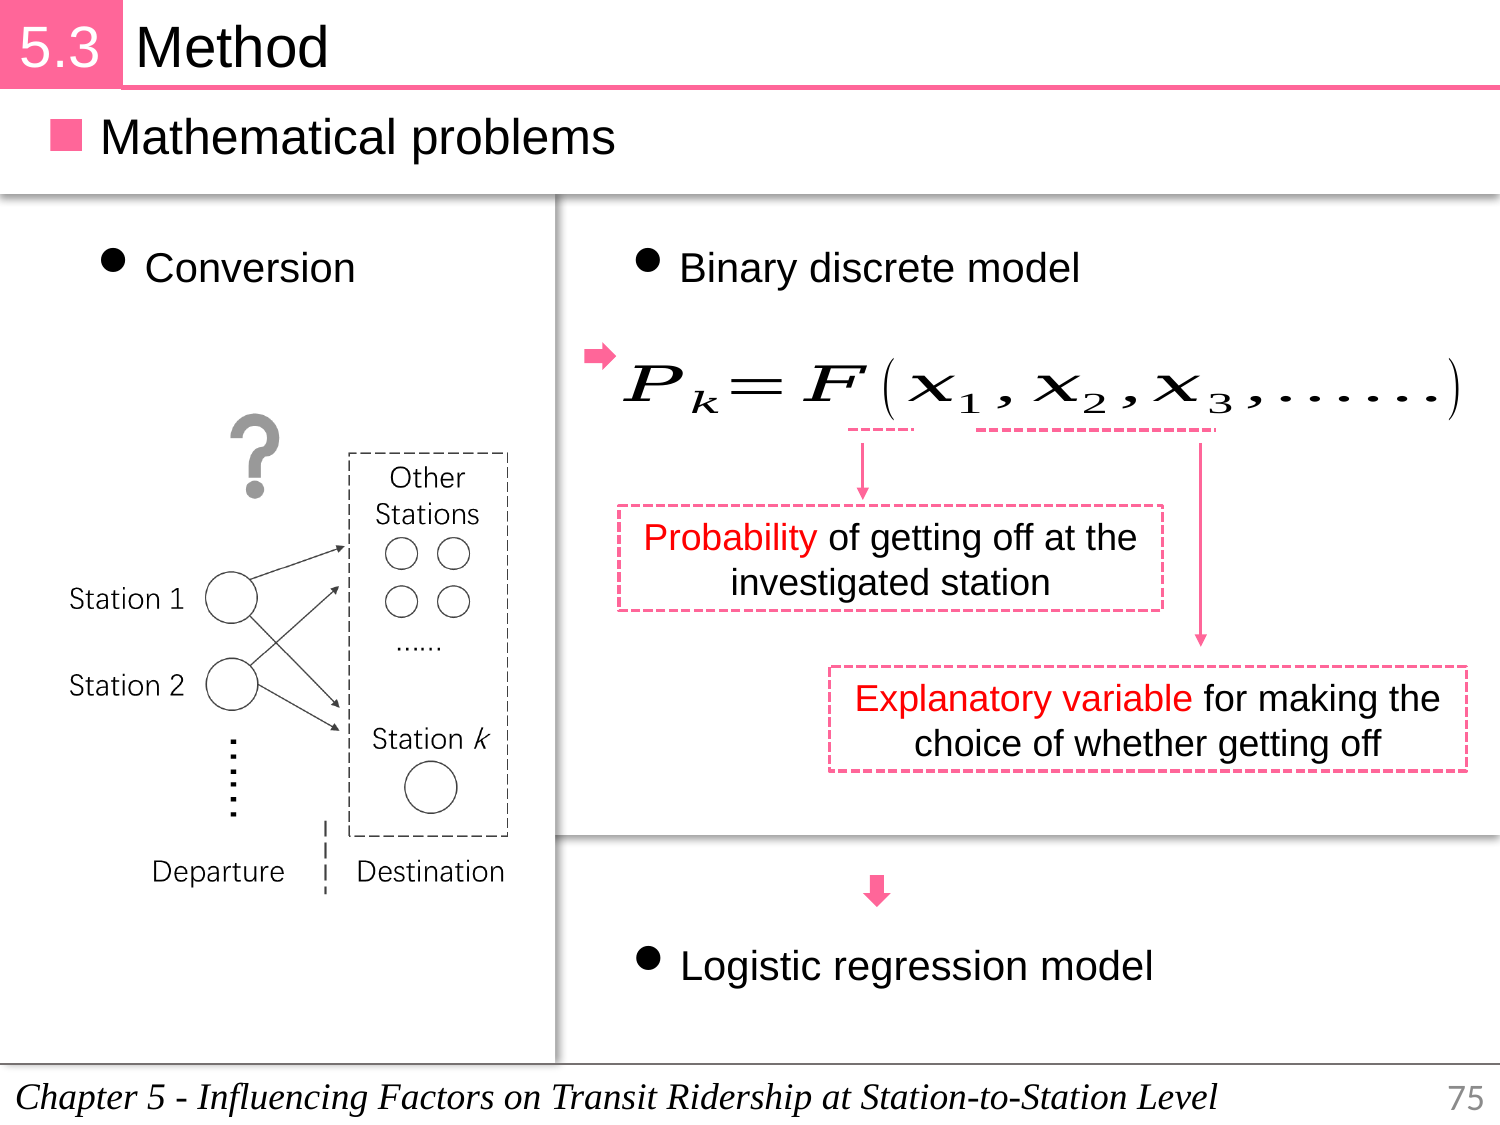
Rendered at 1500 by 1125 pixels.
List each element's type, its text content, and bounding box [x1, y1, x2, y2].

text_box [583, 339, 618, 373]
text_box 5.3 [0, 0, 121, 87]
picture [50, 399, 523, 908]
slide_number 75 [1162, 1065, 1500, 1125]
text_box Logistic regression model [618, 931, 1169, 997]
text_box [50, 96, 635, 173]
text_box [0, 205, 556, 1063]
text_box Binary discrete model [617, 233, 1096, 298]
text_box Conversion [83, 233, 372, 298]
text_box [860, 874, 894, 909]
text_box Chapter 5 - Influencing Factors on Transit Ridership at Station-to-Station Level [0, 1065, 1162, 1125]
text_box [568, 204, 1500, 836]
text_box Probability of getting off at the investigated station [619, 505, 1163, 611]
text_box Explanatory variable for making the choice of whether getting off [829, 666, 1467, 771]
text_box [0, 87, 1500, 195]
text_box Method [121, 1, 1500, 85]
